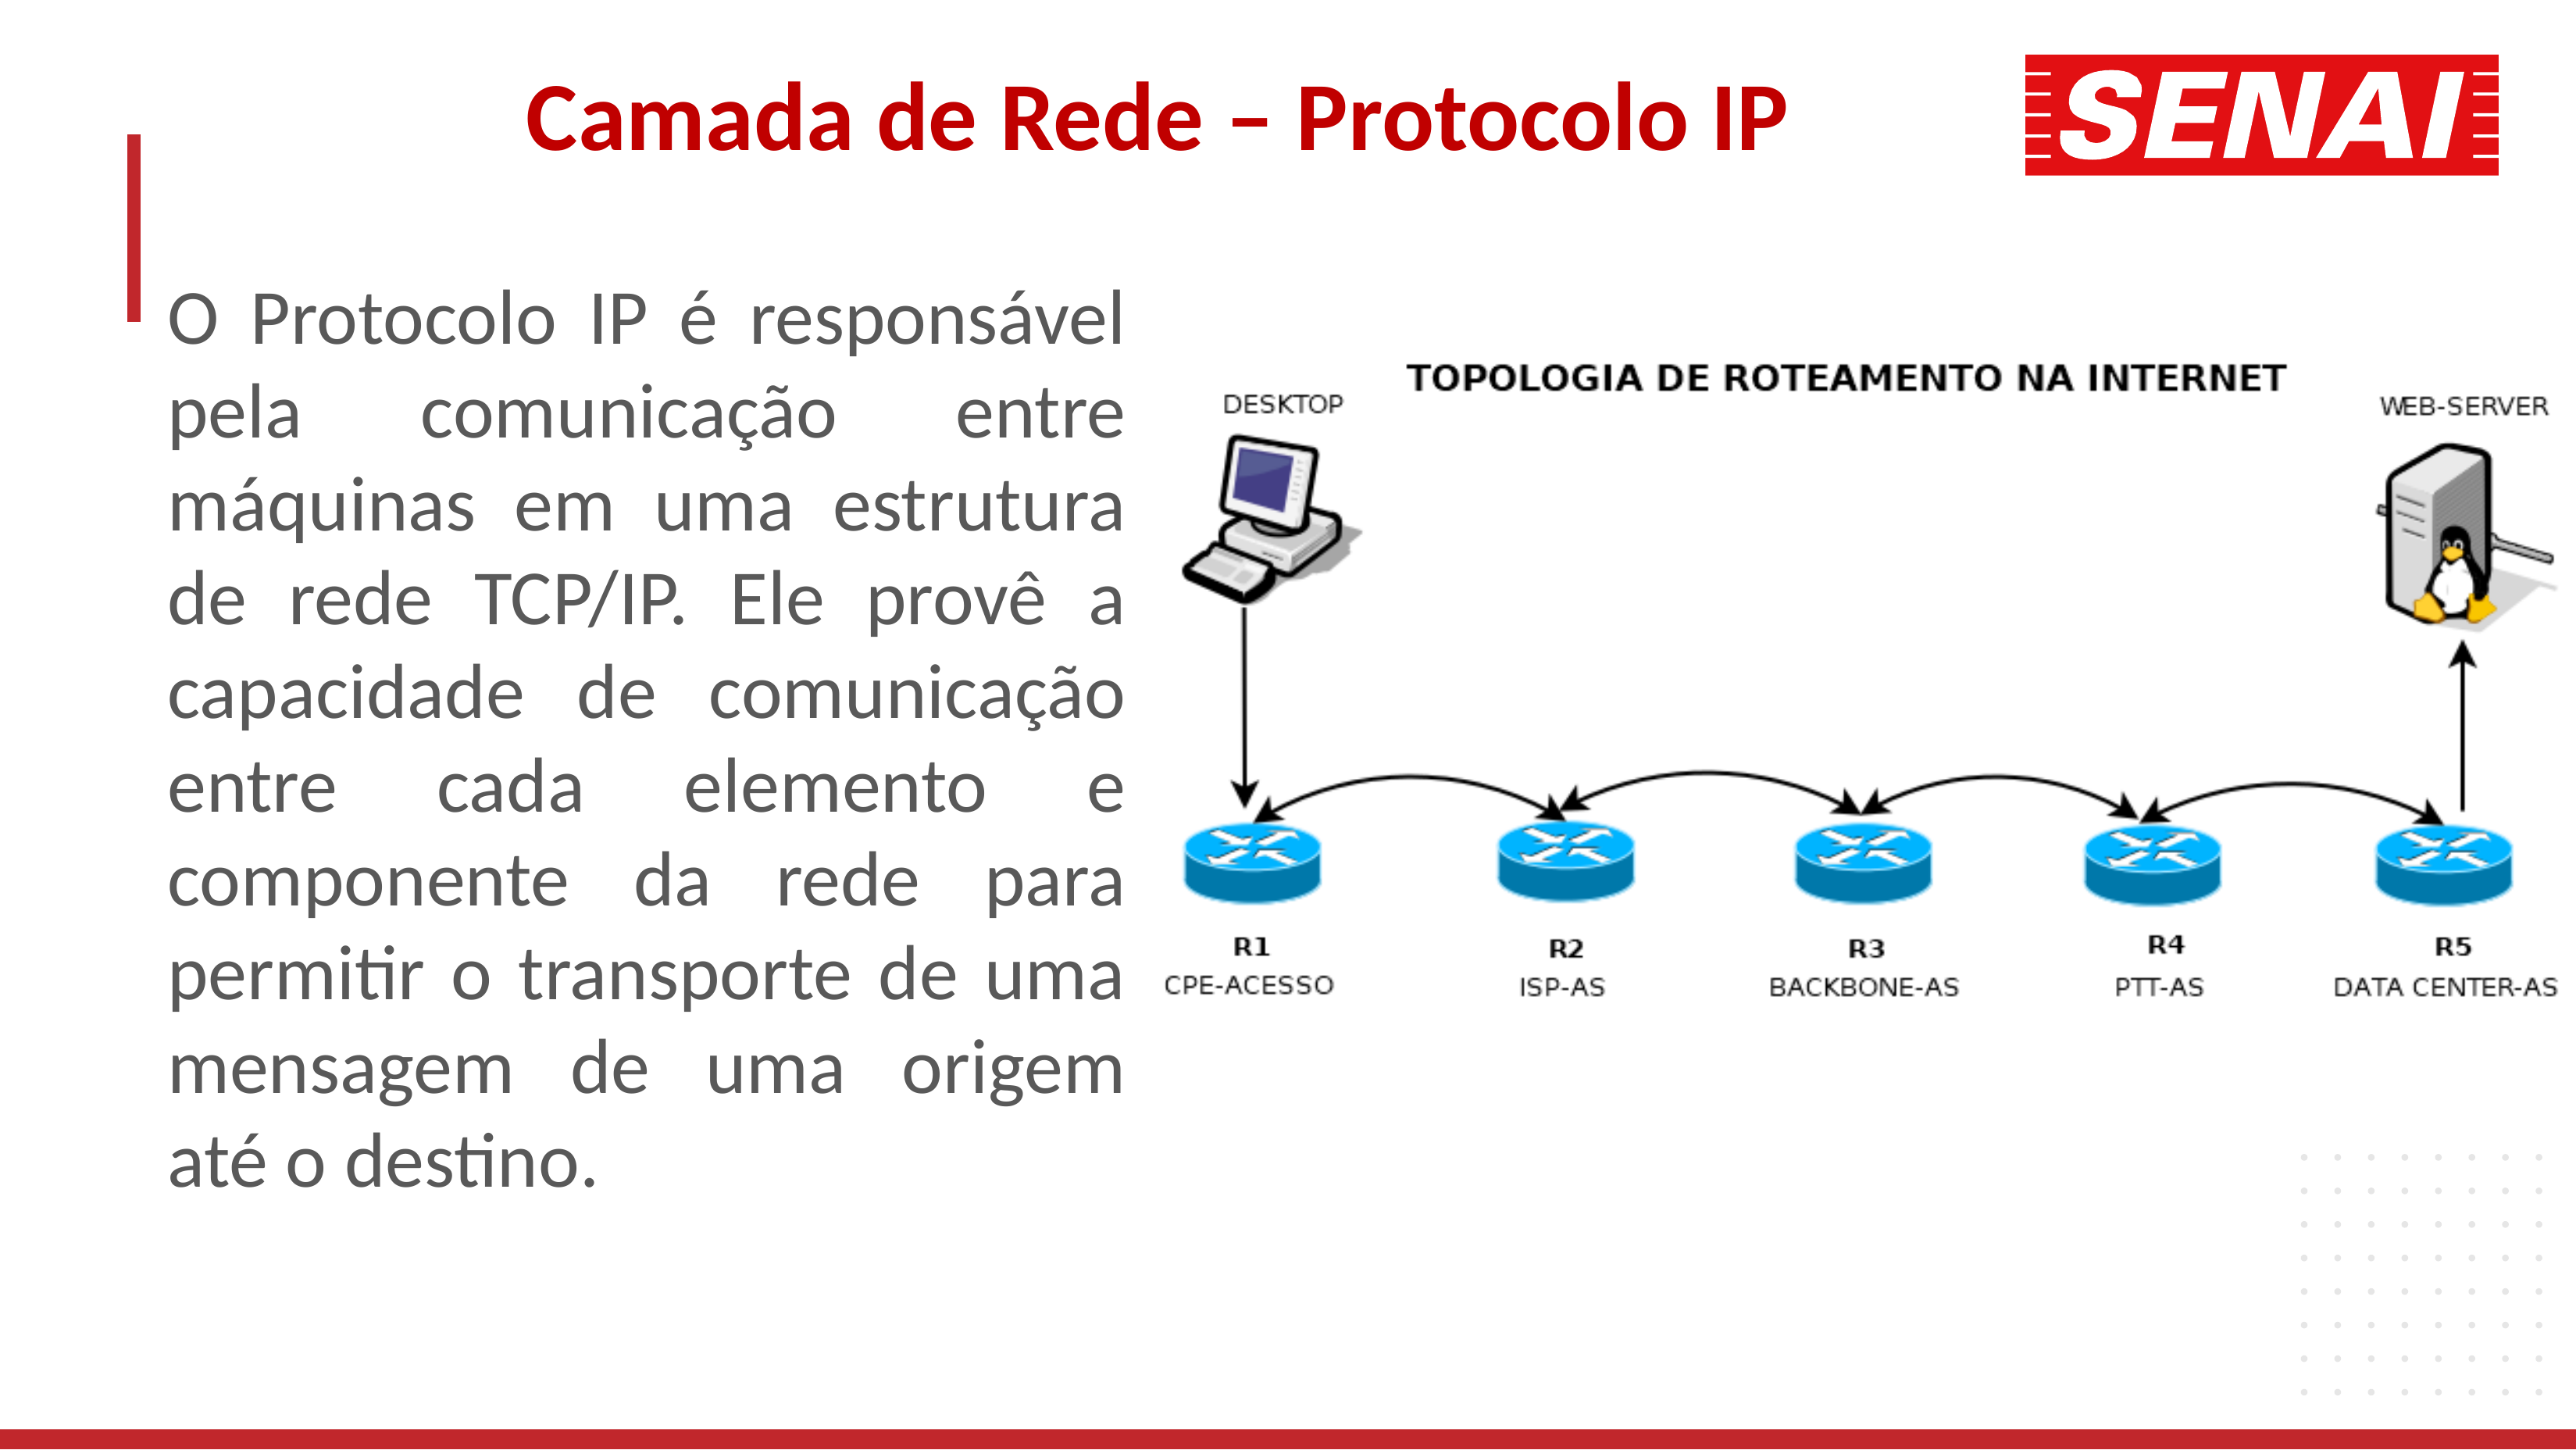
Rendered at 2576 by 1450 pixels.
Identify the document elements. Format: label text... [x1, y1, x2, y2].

text_box [2367, 1288, 2375, 1295]
text_box [2502, 1154, 2509, 1161]
text_box [2367, 1154, 2375, 1161]
text_box [2300, 1321, 2308, 1329]
text_box [2334, 1254, 2342, 1262]
text_box [2468, 1288, 2476, 1295]
text_box [2300, 1154, 2308, 1161]
text_box [2468, 1221, 2476, 1228]
text_box [2401, 1388, 2409, 1396]
text_box [2300, 1221, 2308, 1228]
text_box [2502, 1288, 2509, 1295]
text_box [2435, 1321, 2442, 1329]
text_box [2502, 1188, 2509, 1195]
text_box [2025, 54, 2499, 176]
text_box [2334, 1154, 2342, 1161]
text_box [2502, 1254, 2509, 1262]
text_box [2401, 1321, 2409, 1329]
text_box O Protocolo IP é responsável pela comunicação entre máquinas em uma estrutura de rede TCP/IP. Ele provê a capacidade de comunicação entre cada elemento e componente da rede para permitir o transporte de uma mensagem de uma origem até o destino. [155, 259, 1138, 1209]
text_box [2300, 1388, 2308, 1396]
text_box [2468, 1188, 2476, 1195]
text_box [2367, 1188, 2375, 1195]
text_box [2401, 1254, 2409, 1262]
text_box [2334, 1355, 2342, 1362]
picture [1165, 356, 2560, 1001]
text_box [2535, 1221, 2542, 1228]
text_box [2334, 1321, 2342, 1329]
text_box [0, 1429, 2576, 1449]
text_box [2468, 1355, 2476, 1362]
text_box [2334, 1388, 2342, 1396]
text_box [2300, 1254, 2308, 1262]
text_box [2401, 1154, 2409, 1161]
text_box [2468, 1388, 2476, 1396]
text_box [2367, 1355, 2375, 1362]
text_box [2334, 1221, 2342, 1228]
text_box [2401, 1221, 2409, 1228]
text_box [2334, 1288, 2342, 1295]
text_box [2367, 1254, 2375, 1262]
text_box [2435, 1221, 2442, 1228]
title Camada de Rede – Protocolo IP [526, 52, 1893, 171]
text_box [2535, 1154, 2542, 1161]
text_box [2468, 1254, 2476, 1262]
text_box [2300, 1355, 2308, 1362]
text_box [2401, 1288, 2409, 1295]
text_box [2435, 1154, 2442, 1161]
text_box [2502, 1355, 2509, 1362]
text_box [2502, 1321, 2509, 1329]
text_box [2435, 1288, 2442, 1295]
text_box [2367, 1321, 2375, 1329]
text_box [2435, 1388, 2442, 1396]
text_box [2401, 1355, 2409, 1362]
text_box [2435, 1254, 2442, 1262]
text_box [2468, 1321, 2476, 1329]
text_box [2435, 1355, 2442, 1362]
text_box [2535, 1254, 2542, 1262]
text_box [2300, 1188, 2308, 1195]
text_box [2300, 1288, 2308, 1295]
text_box [2535, 1388, 2542, 1396]
text_box [2535, 1321, 2542, 1329]
text_box [2535, 1188, 2542, 1195]
text_box [2502, 1221, 2509, 1228]
text_box [2535, 1288, 2542, 1295]
text_box [2401, 1188, 2409, 1195]
text_box [2435, 1188, 2442, 1195]
text_box [2367, 1388, 2375, 1396]
text_box [2367, 1221, 2375, 1228]
text_box [2502, 1388, 2509, 1396]
text_box [2535, 1355, 2542, 1362]
text_box [2468, 1154, 2476, 1161]
text_box [2334, 1188, 2342, 1195]
